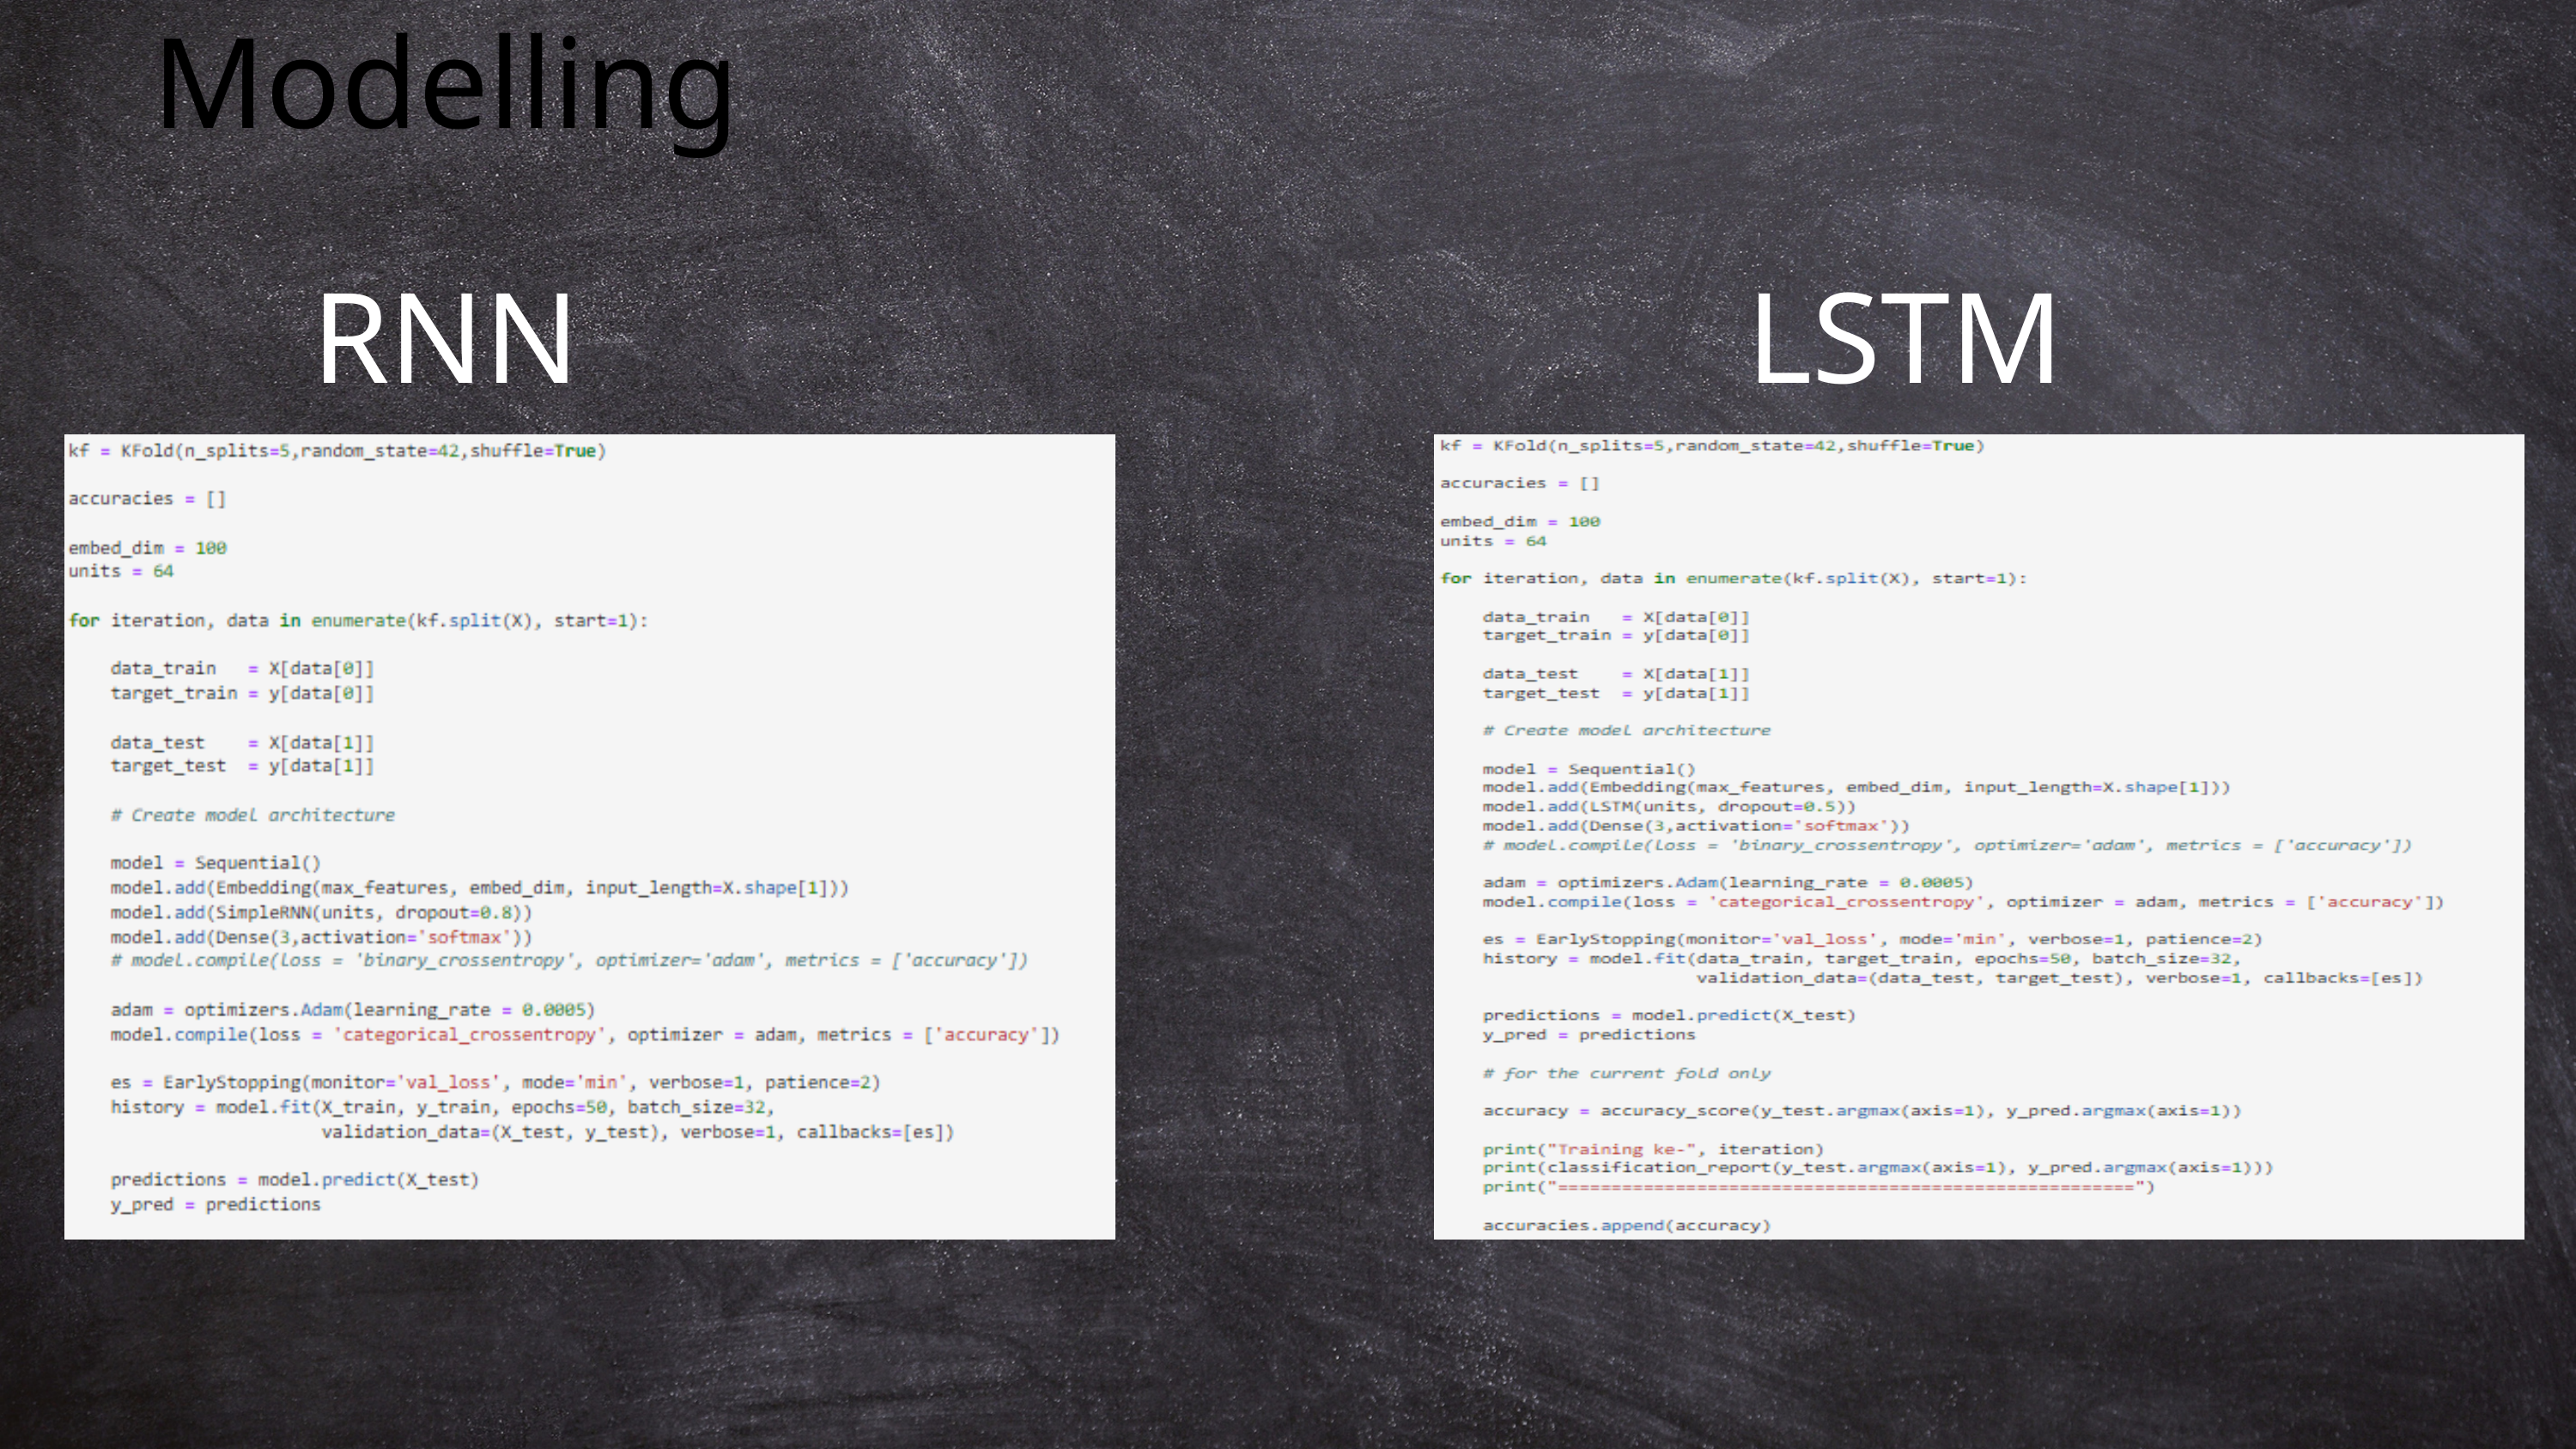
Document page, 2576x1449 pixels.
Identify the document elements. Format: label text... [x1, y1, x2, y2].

picture [64, 434, 1115, 1240]
picture [1434, 434, 2524, 1240]
text_box [0, 0, 2576, 1449]
text_box RNN [0, 306, 1139, 409]
text_box LSTM [1212, 306, 2576, 409]
text_box Modelling [0, 50, 1139, 154]
